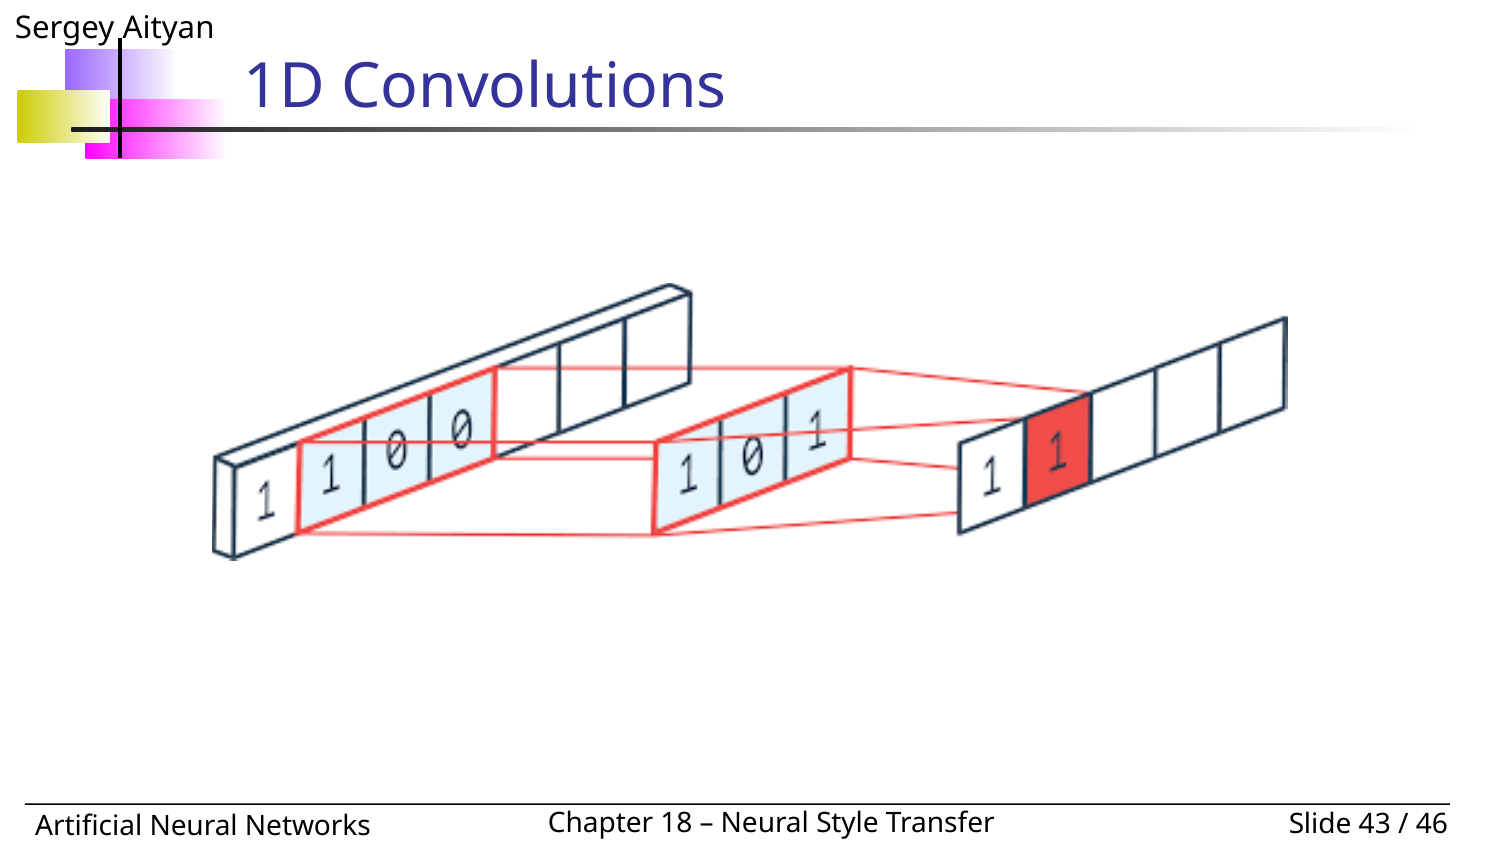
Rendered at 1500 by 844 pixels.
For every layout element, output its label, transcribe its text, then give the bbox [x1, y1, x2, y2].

picture [212, 283, 1288, 561]
title 1D Convolutions [228, 46, 1332, 128]
